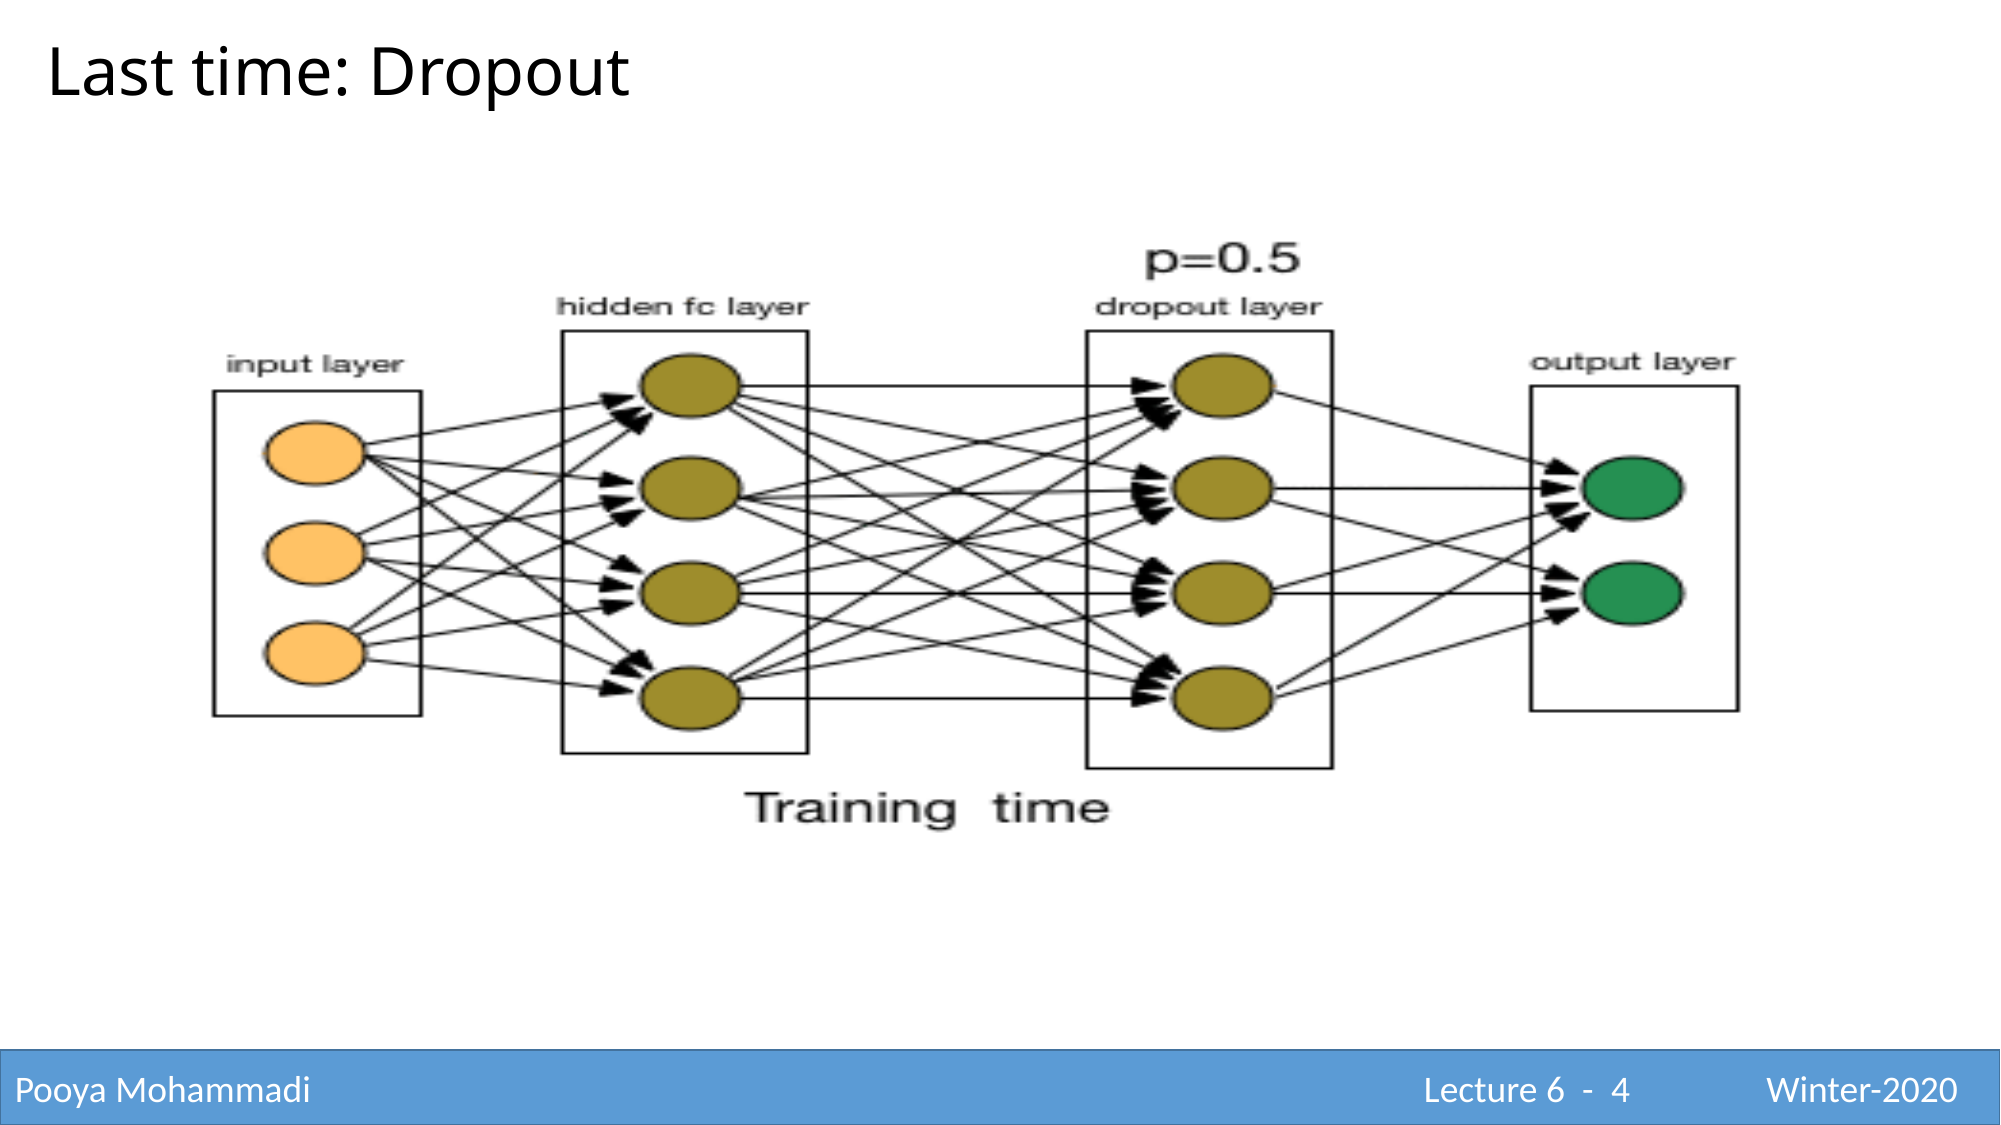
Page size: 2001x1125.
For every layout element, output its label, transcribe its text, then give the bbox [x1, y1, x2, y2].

text_box Last time: Dropout [31, 21, 647, 197]
text_box Pooya Mohammadi Lecture 6 - 4 Winter-2020 [0, 1049, 2000, 1125]
picture [95, 198, 1856, 868]
